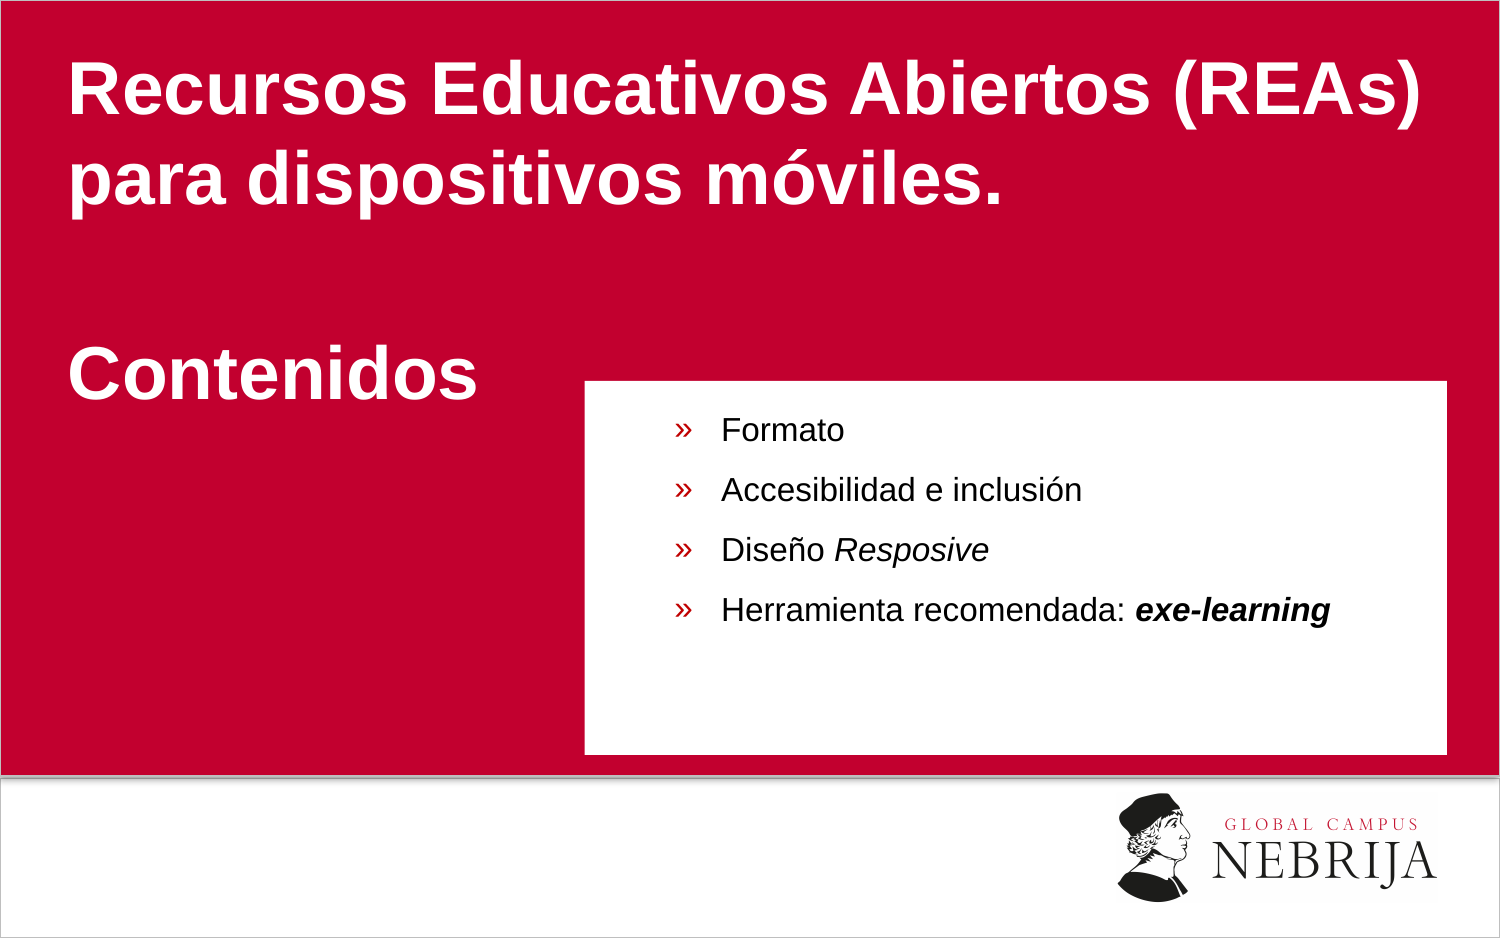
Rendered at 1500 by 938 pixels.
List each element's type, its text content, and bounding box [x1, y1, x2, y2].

list Recursos Educativos Abiertos (REAs) para dispositivos móviles. Contenidos [53, 31, 1500, 281]
text_box Formato Accesibilidad e inclusión Diseño Resposive Herramienta recomendada: exe-learning [584, 380, 1447, 755]
picture [1116, 792, 1438, 903]
